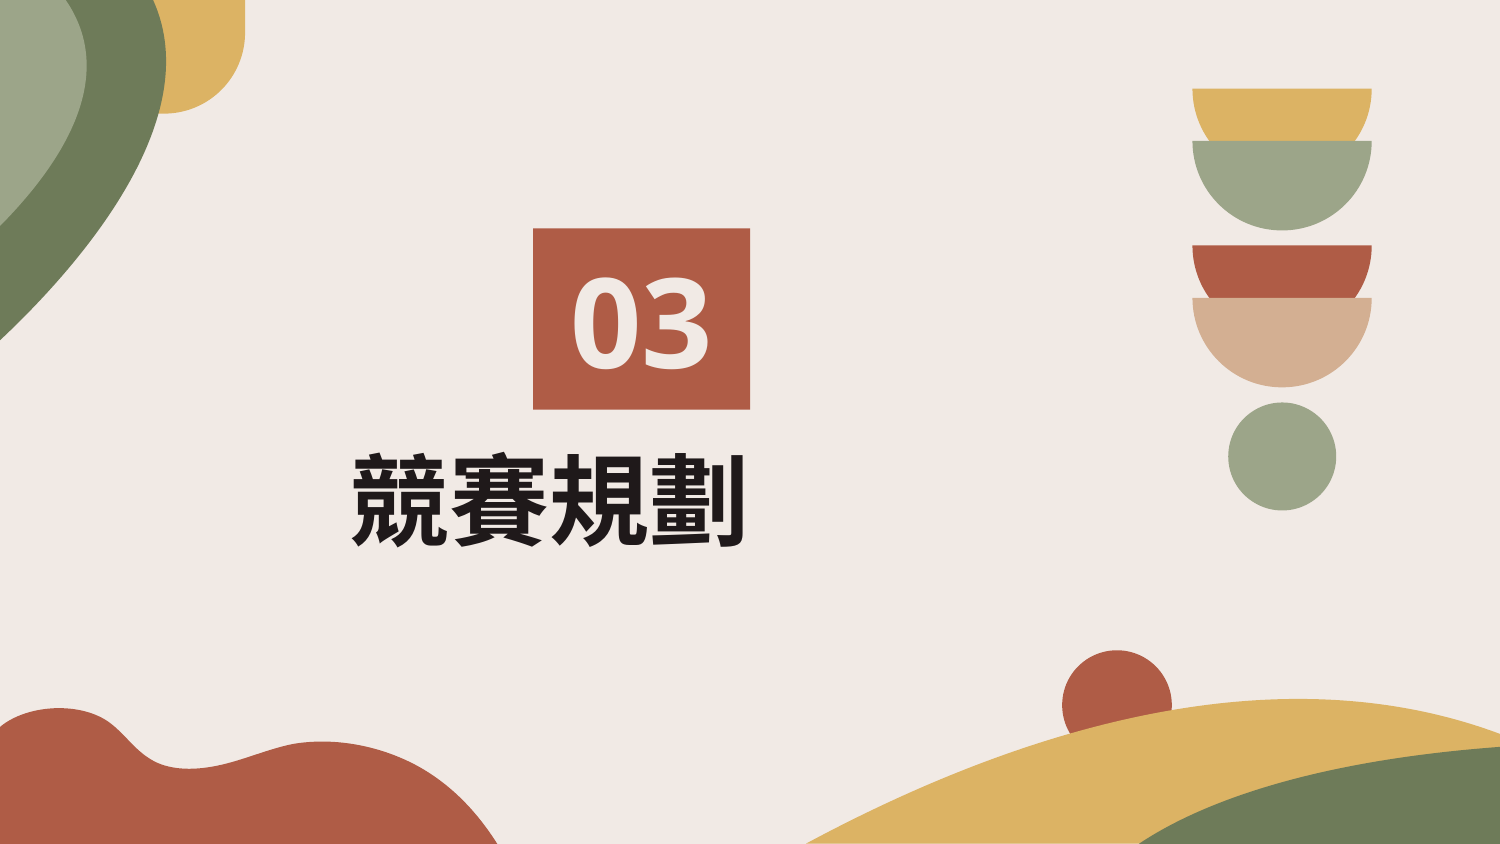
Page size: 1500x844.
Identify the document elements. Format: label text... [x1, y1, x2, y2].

title 競賽規劃 [116, 437, 765, 574]
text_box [1192, 88, 1372, 511]
title 03 [533, 228, 751, 410]
